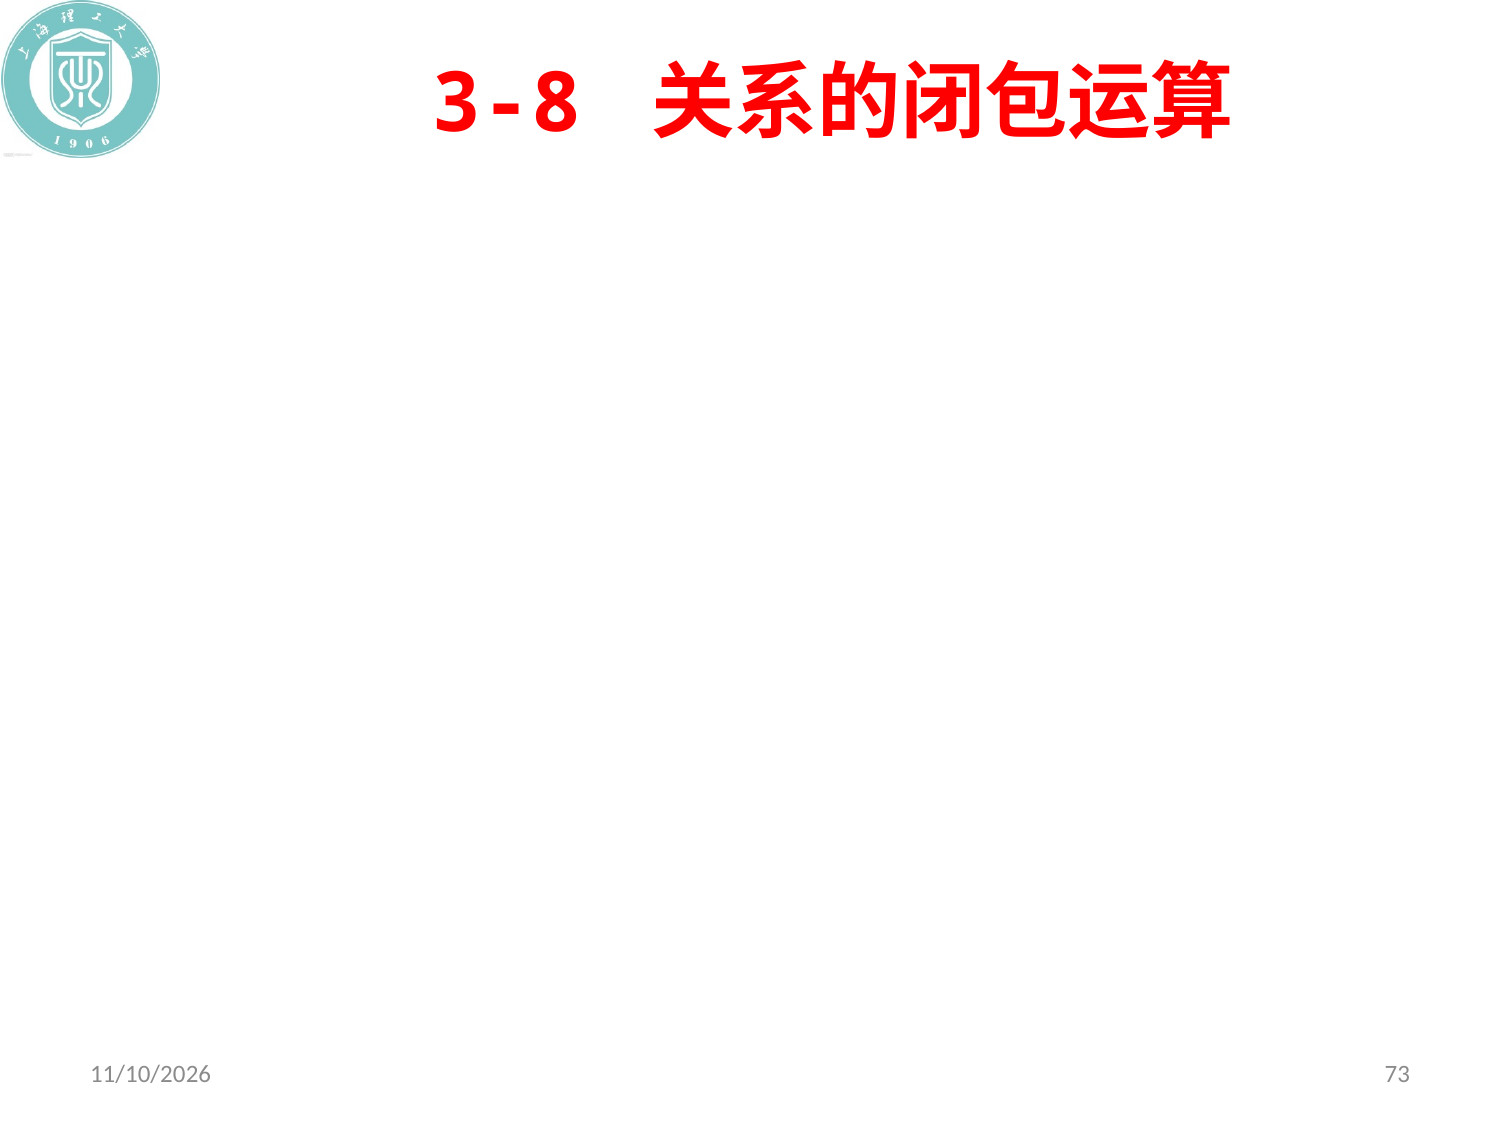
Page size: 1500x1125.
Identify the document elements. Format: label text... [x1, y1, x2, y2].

title 3-8 关系的闭包运算 [195, 11, 1471, 185]
slide_number 73 [1074, 1042, 1425, 1103]
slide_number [75, 1042, 425, 1103]
picture [1, 0, 160, 158]
